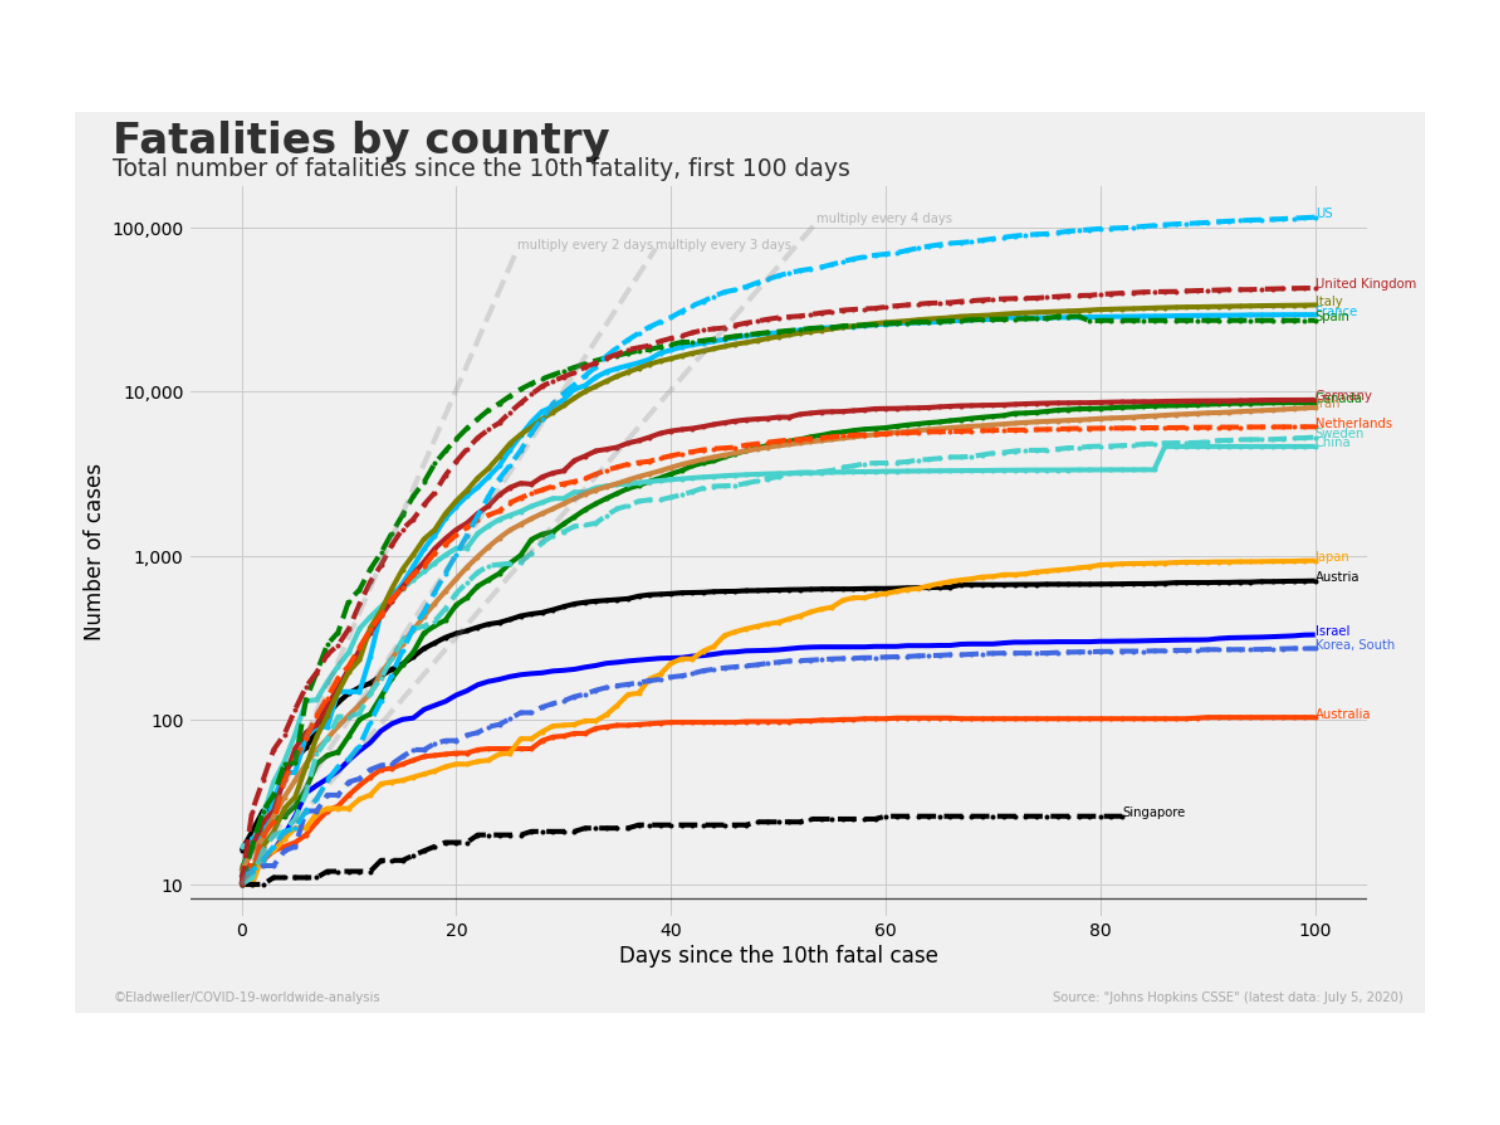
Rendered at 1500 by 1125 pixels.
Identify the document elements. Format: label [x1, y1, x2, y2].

picture [74, 112, 1426, 1013]
